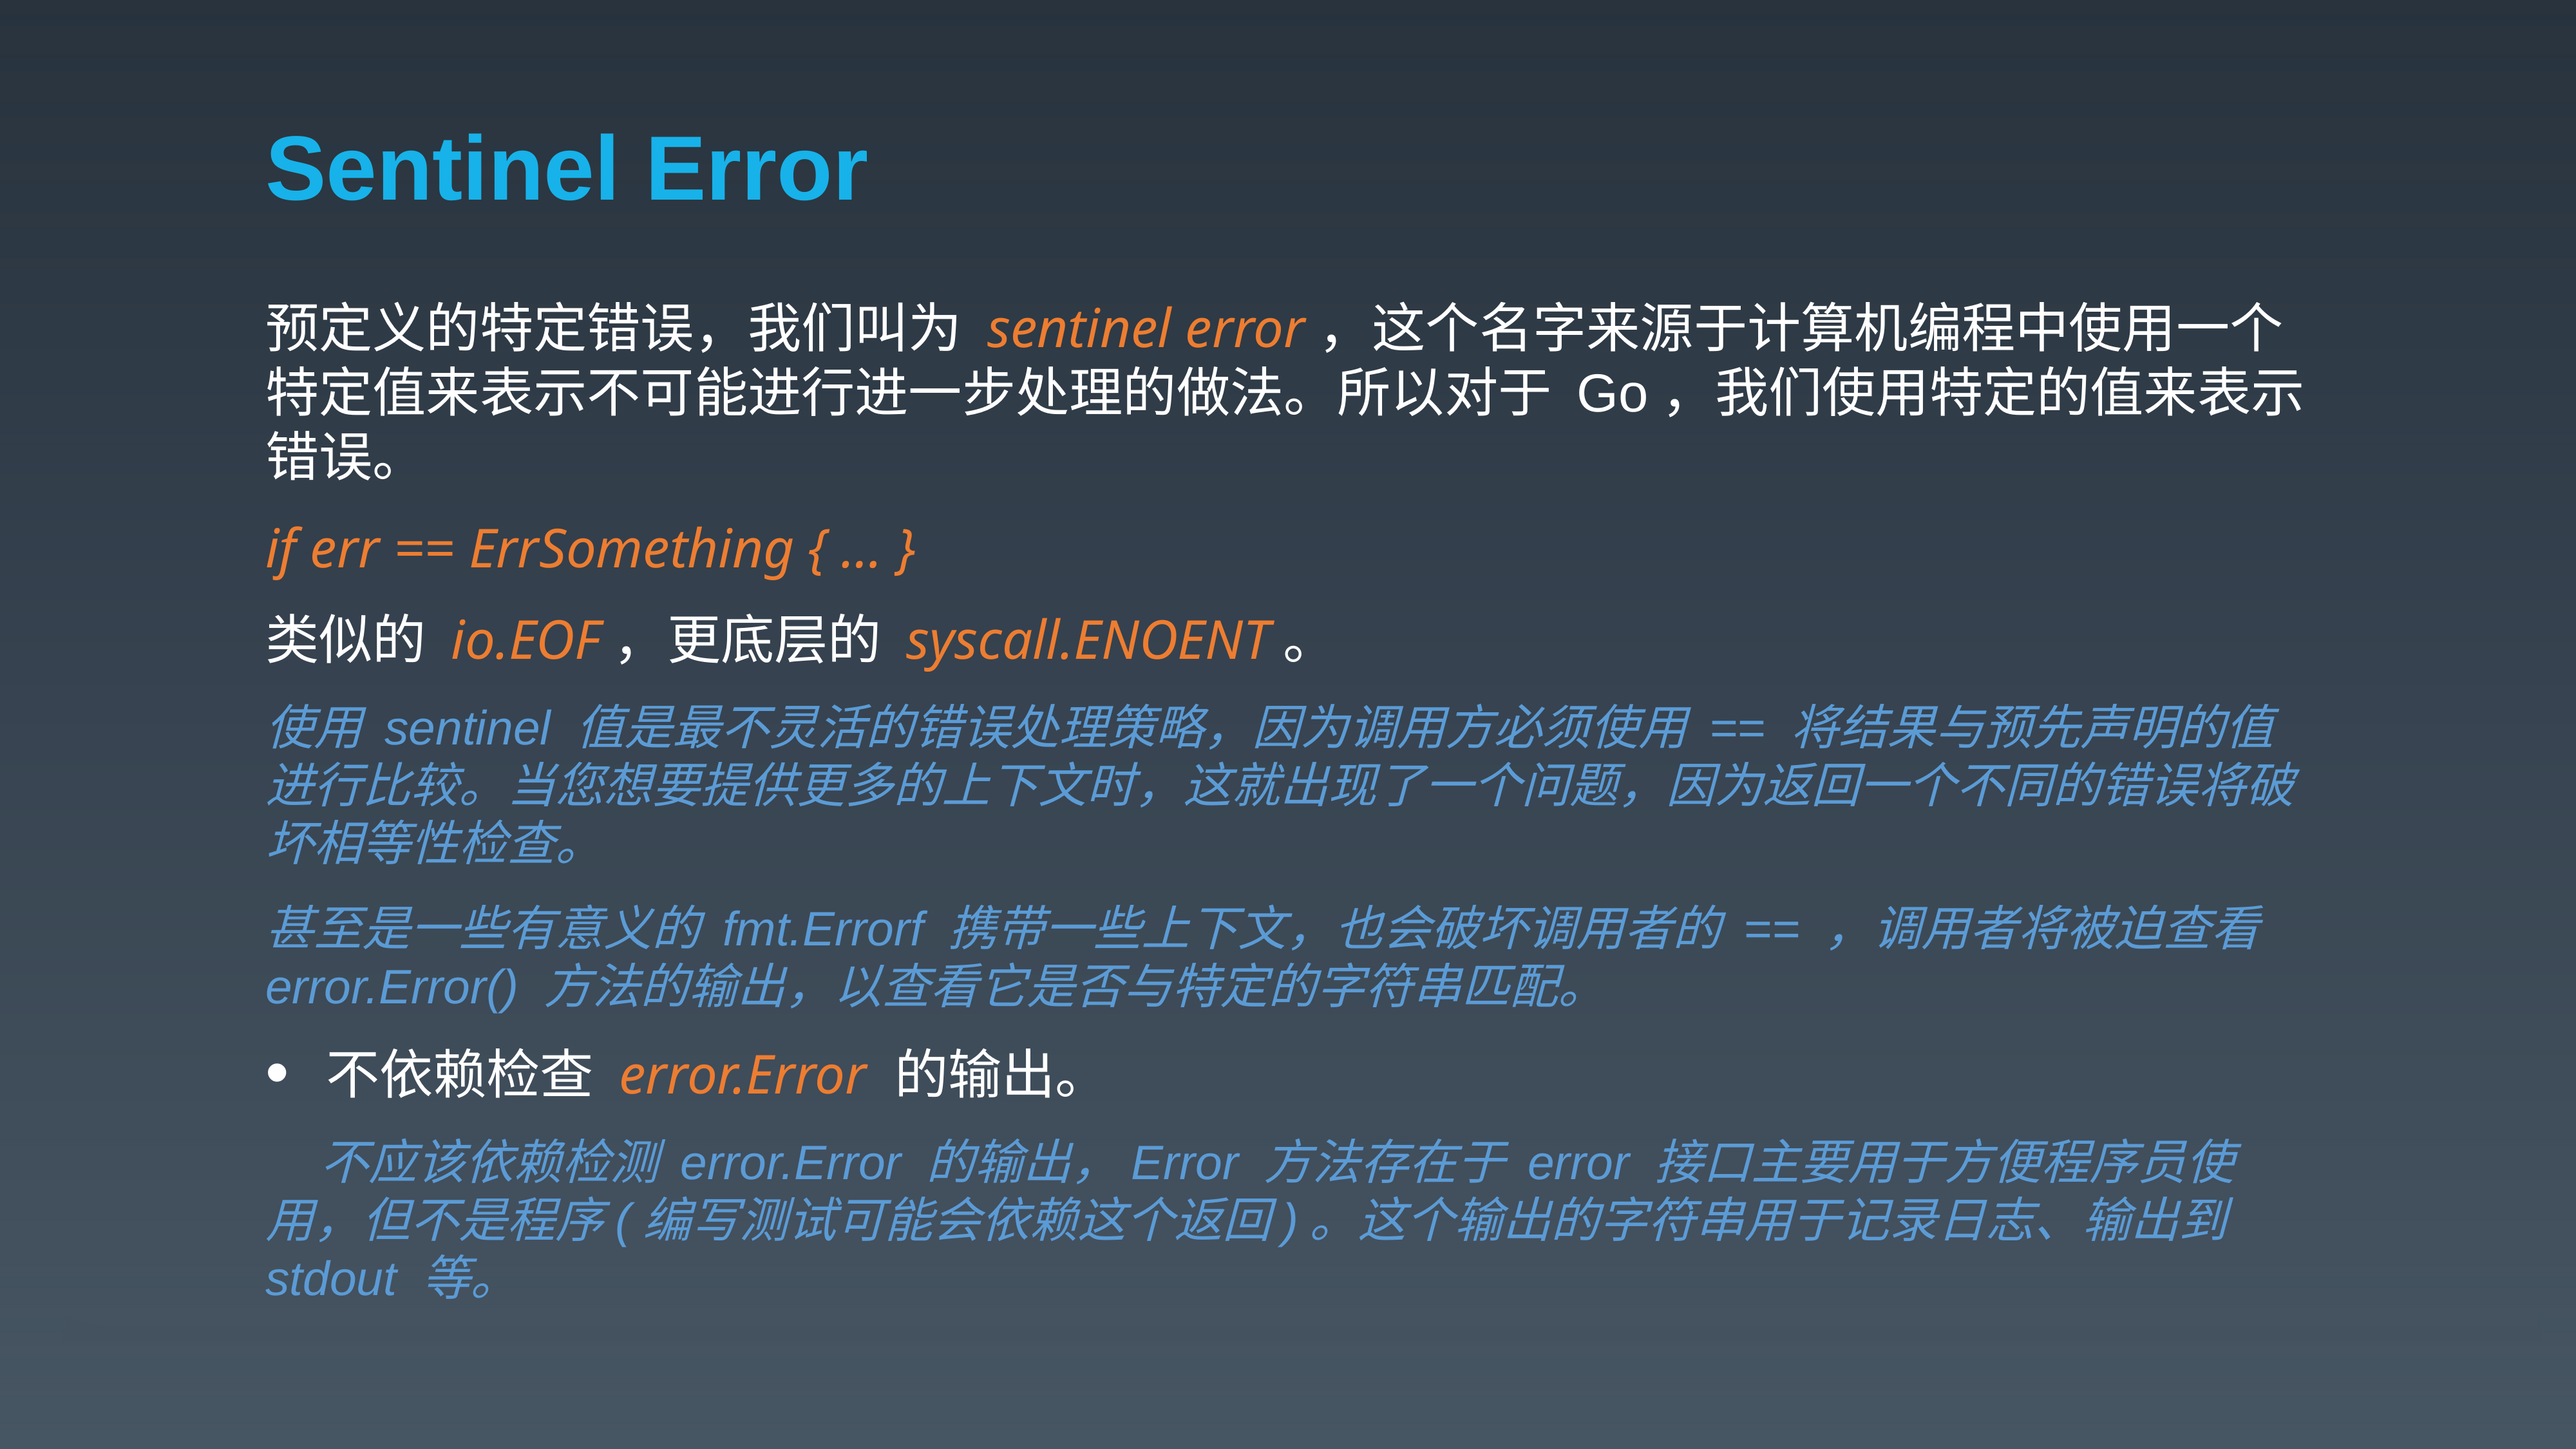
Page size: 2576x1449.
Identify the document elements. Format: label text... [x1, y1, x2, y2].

title Sentinel Error [260, 103, 2316, 243]
list 预定义的特定错误，我们叫为 sentinel error，这个名字来源于计算机编程中使用一个特定值来表示不可能进行进一步处理的做法。所以对于 Go，我们使用特定的值来表示错误。 if err == ErrSomething { … } 类似的 io.EOF，更底层的 syscall.ENOENT。 使用 sentinel 值是最不灵活的错误处理策略，因为调用方必须使用 == 将结果与预先声明的值进行比较。当您想要提供更多的上下文时，这就出现了一个问题，因为返回一个不同的错误将破坏相等性检查。 甚至是一些有意义的 fmt.Errorf 携带一些上下文，也会破坏调用者的 == ，调用者将被迫查看 error.Error() 方法的输出，以查看它是否与特定的字符串匹配。 不依赖检查 error.Error 的输出。 不应该依赖检测 error.Error 的输出，Error 方法存在于 error 接口主要用于方便程序员使用，但不是程序(编写测试可能会依赖这个返回)。这个输出的字符串用于记录日志、输出到 stdout 等。 [260, 288, 2316, 1407]
picture [0, 0, 2576, 1449]
